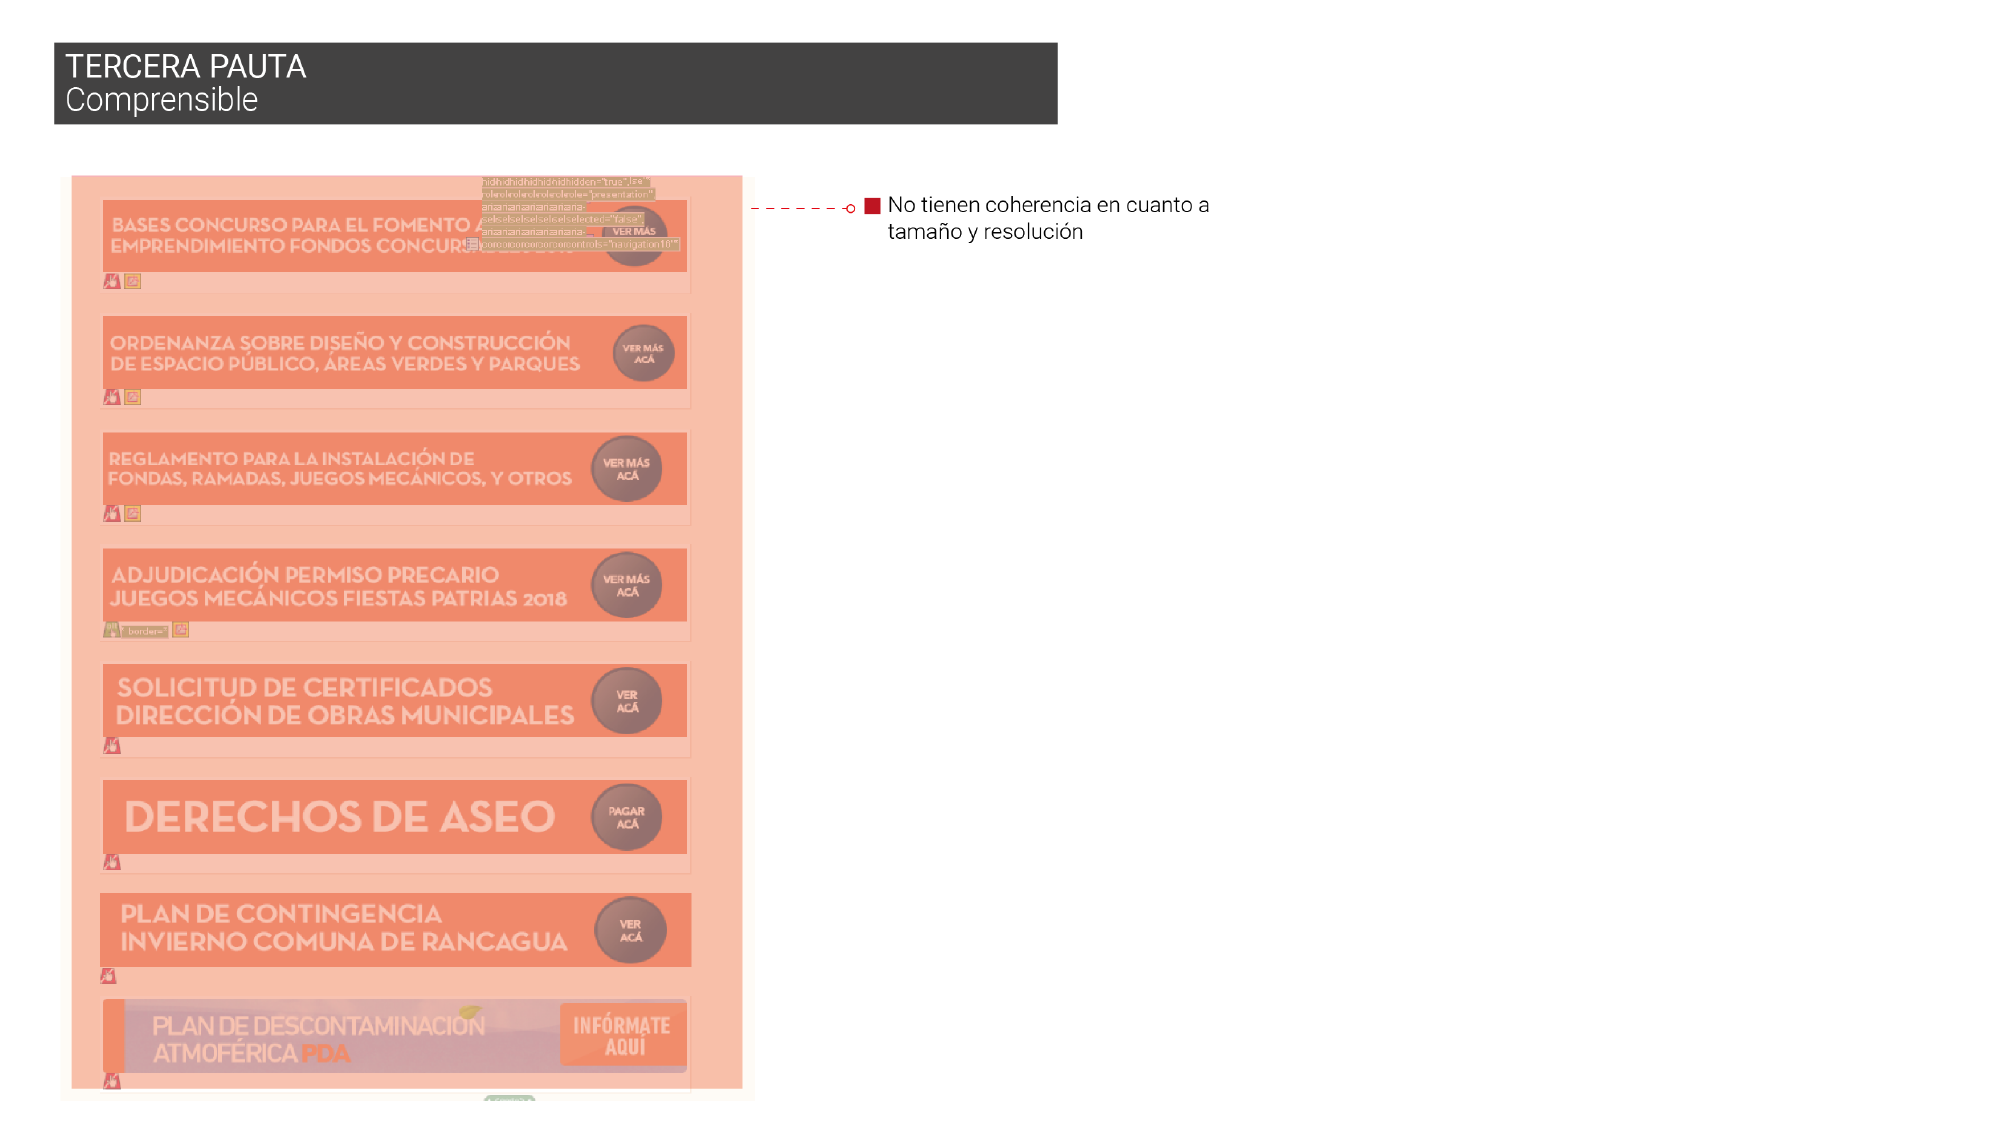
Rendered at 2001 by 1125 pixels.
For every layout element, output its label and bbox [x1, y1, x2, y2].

picture [32, 13, 1216, 1103]
